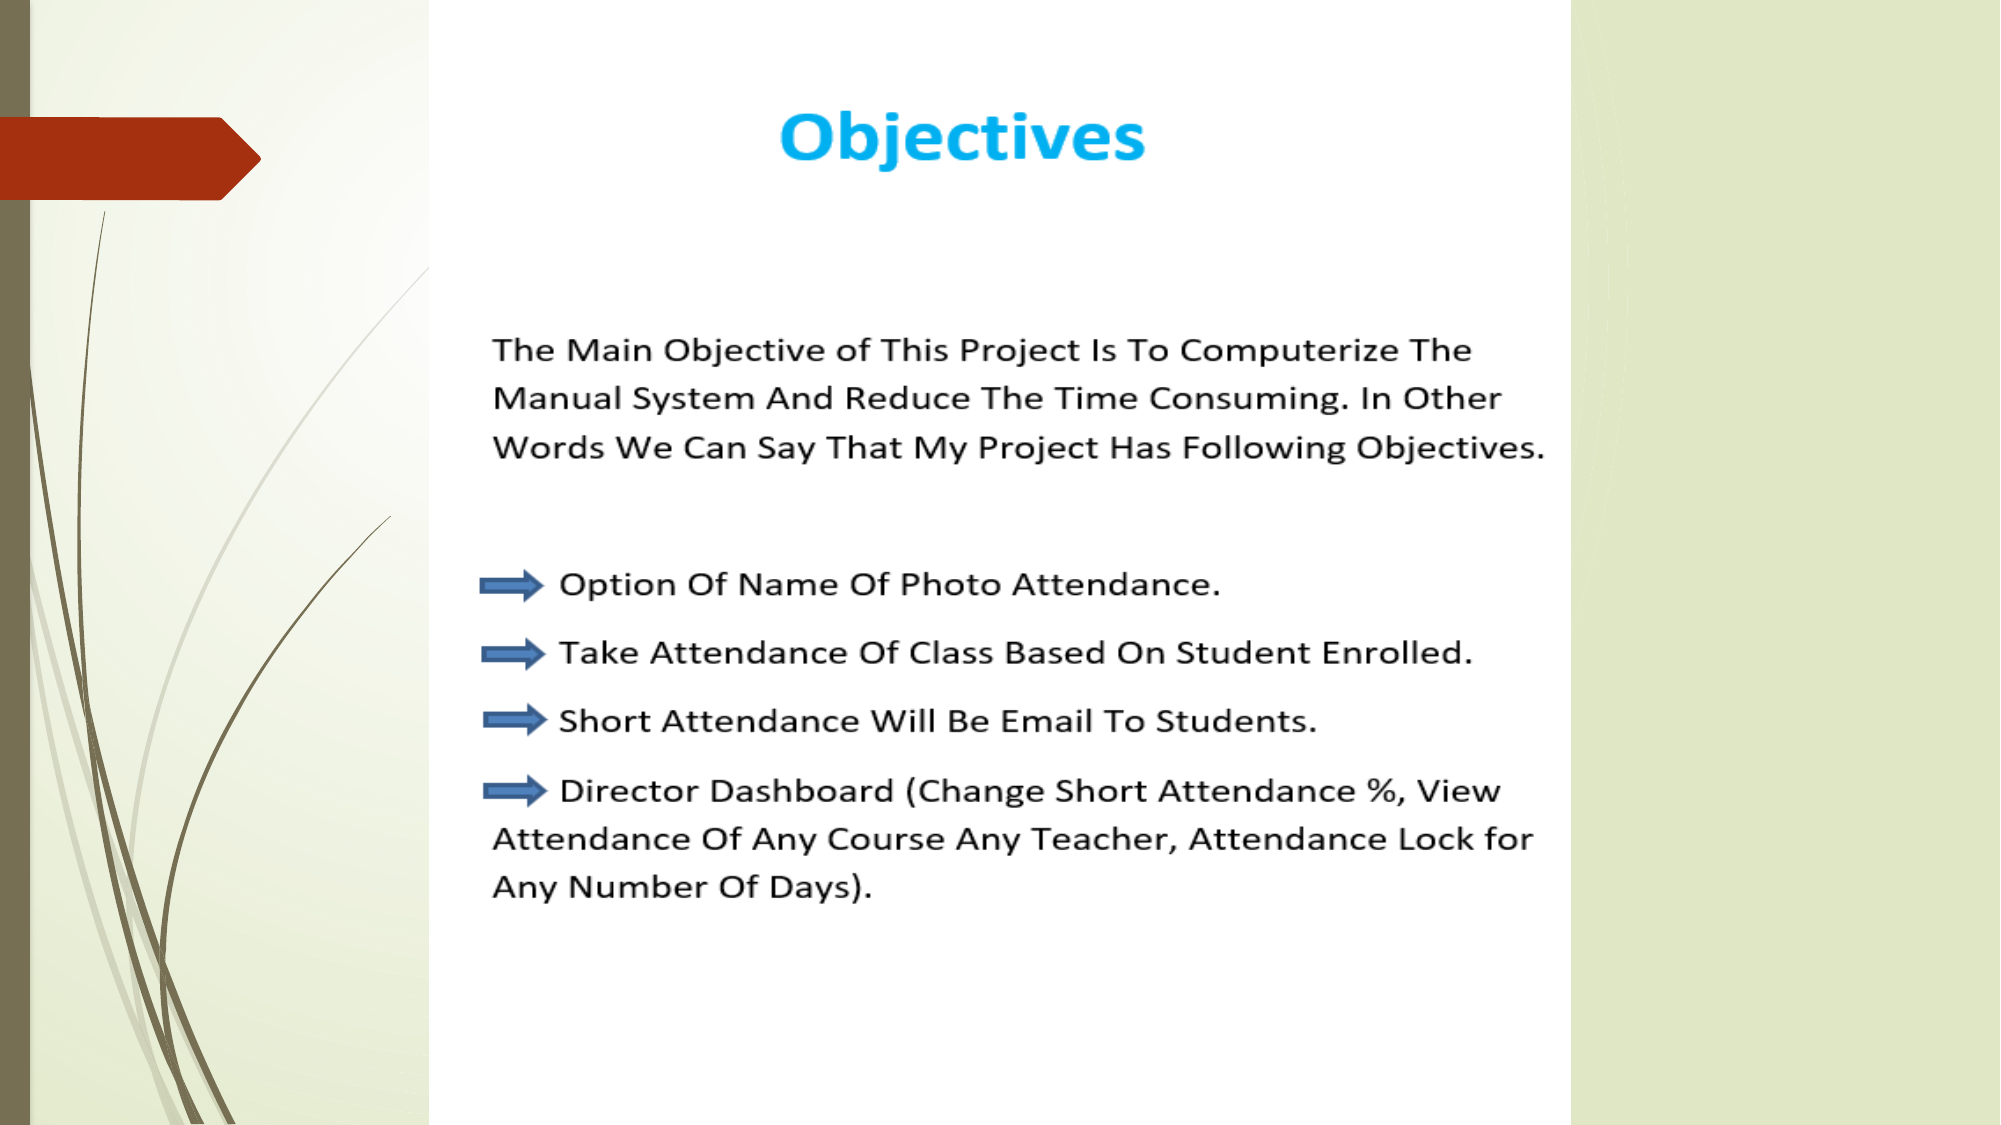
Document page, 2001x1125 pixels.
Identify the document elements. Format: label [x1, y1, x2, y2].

picture [429, 0, 1571, 1125]
